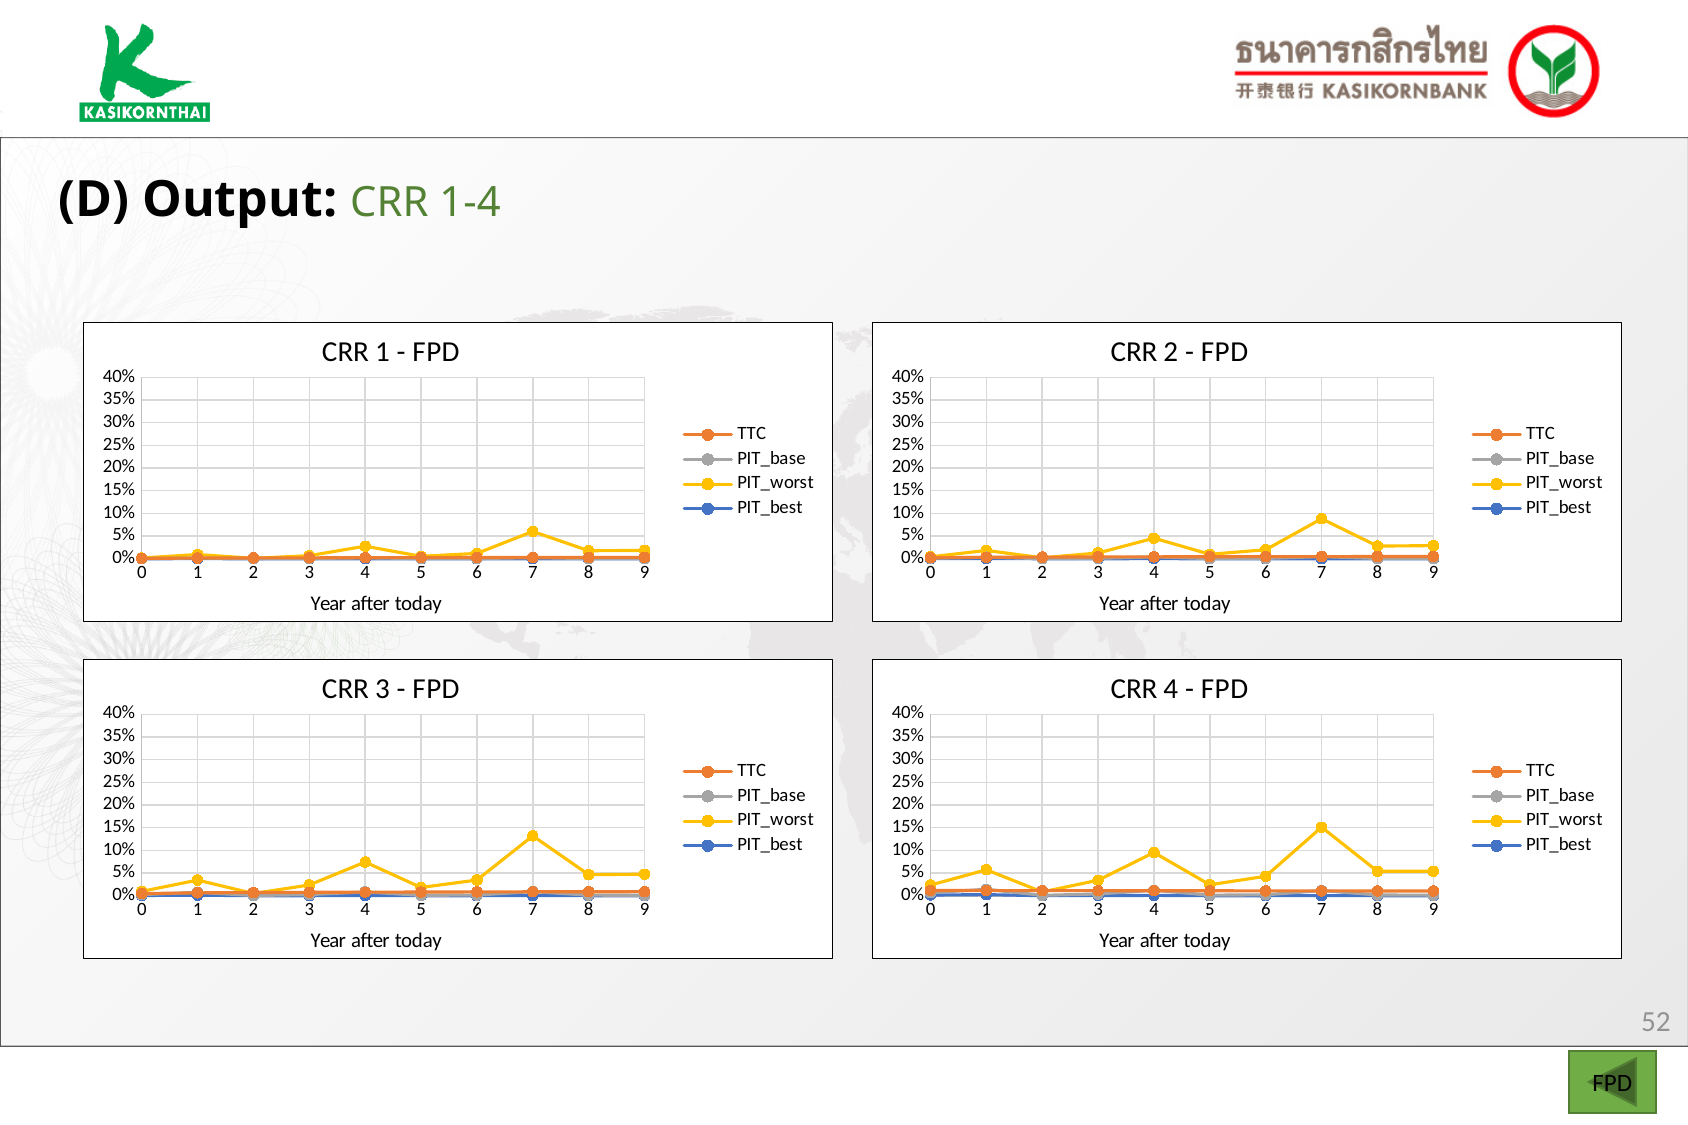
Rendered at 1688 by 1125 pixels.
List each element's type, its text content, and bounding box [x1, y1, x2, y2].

picture [1233, 23, 1601, 120]
chart [82, 658, 833, 959]
chart [82, 321, 833, 622]
text_box (D) Output: CRR 1-4 [43, 158, 1469, 234]
picture [79, 23, 210, 122]
chart [871, 321, 1622, 622]
chart [871, 658, 1622, 959]
text_box FPD [1568, 1050, 1657, 1114]
